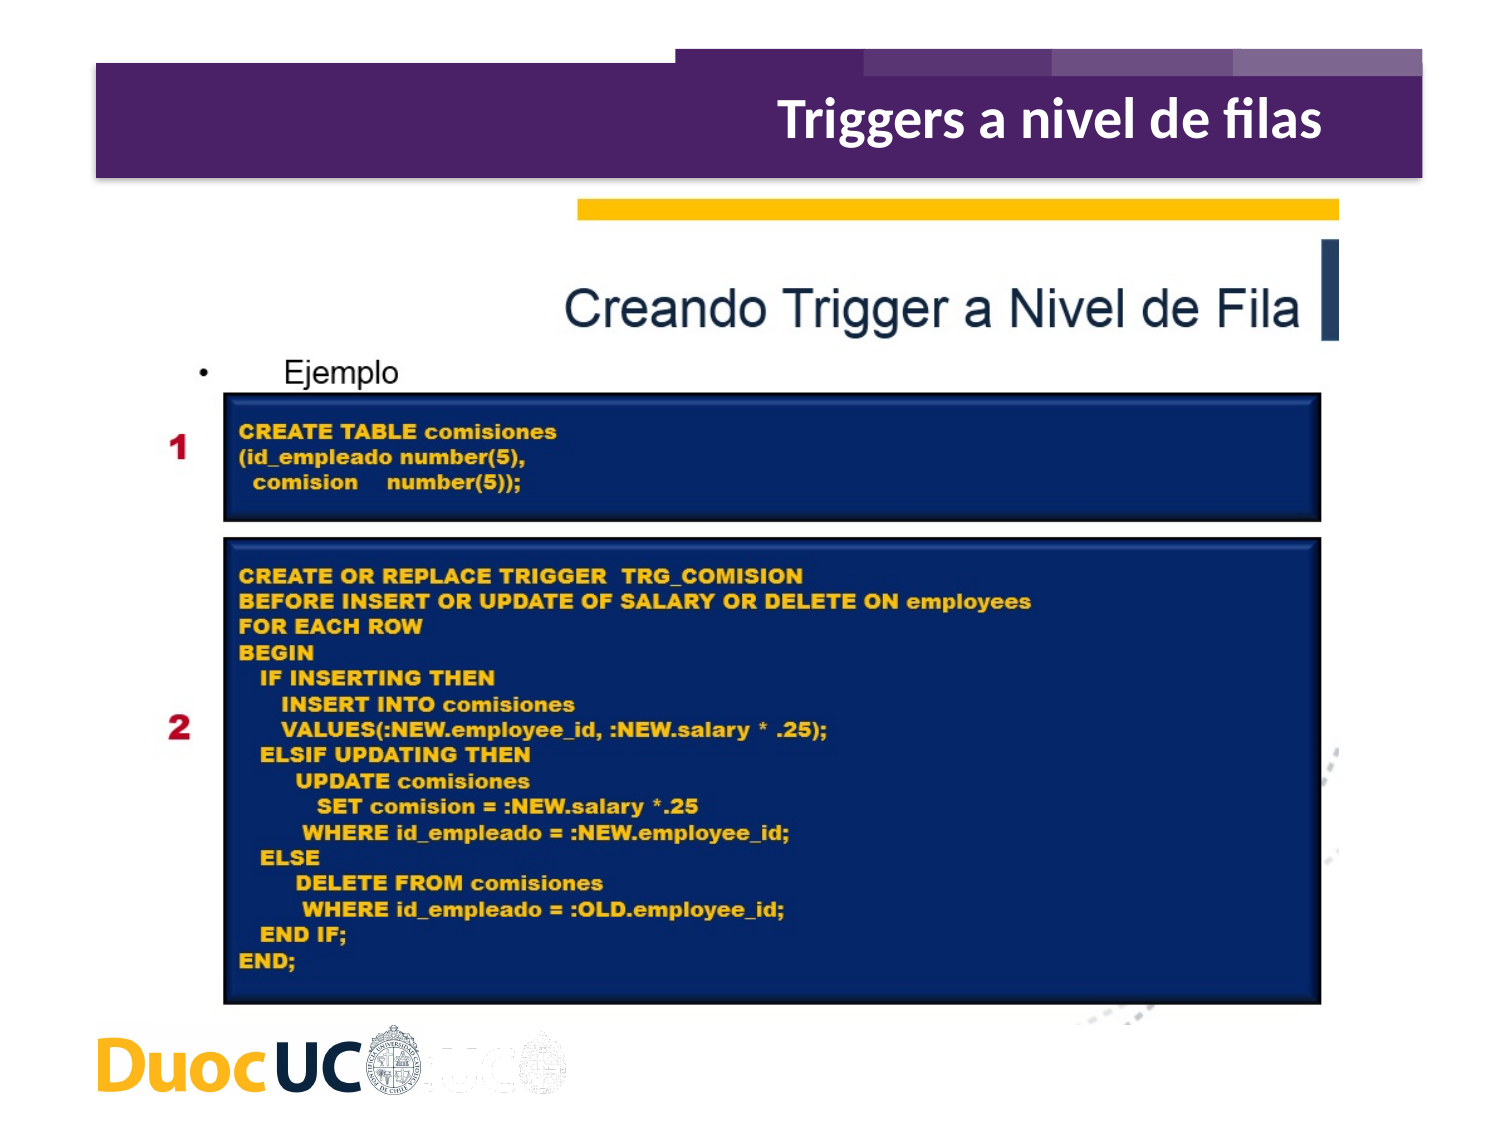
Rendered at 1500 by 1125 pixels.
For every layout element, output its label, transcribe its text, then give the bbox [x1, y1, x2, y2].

text_box Triggers a nivel de filas [662, 73, 1438, 159]
picture [96, 194, 1339, 1095]
